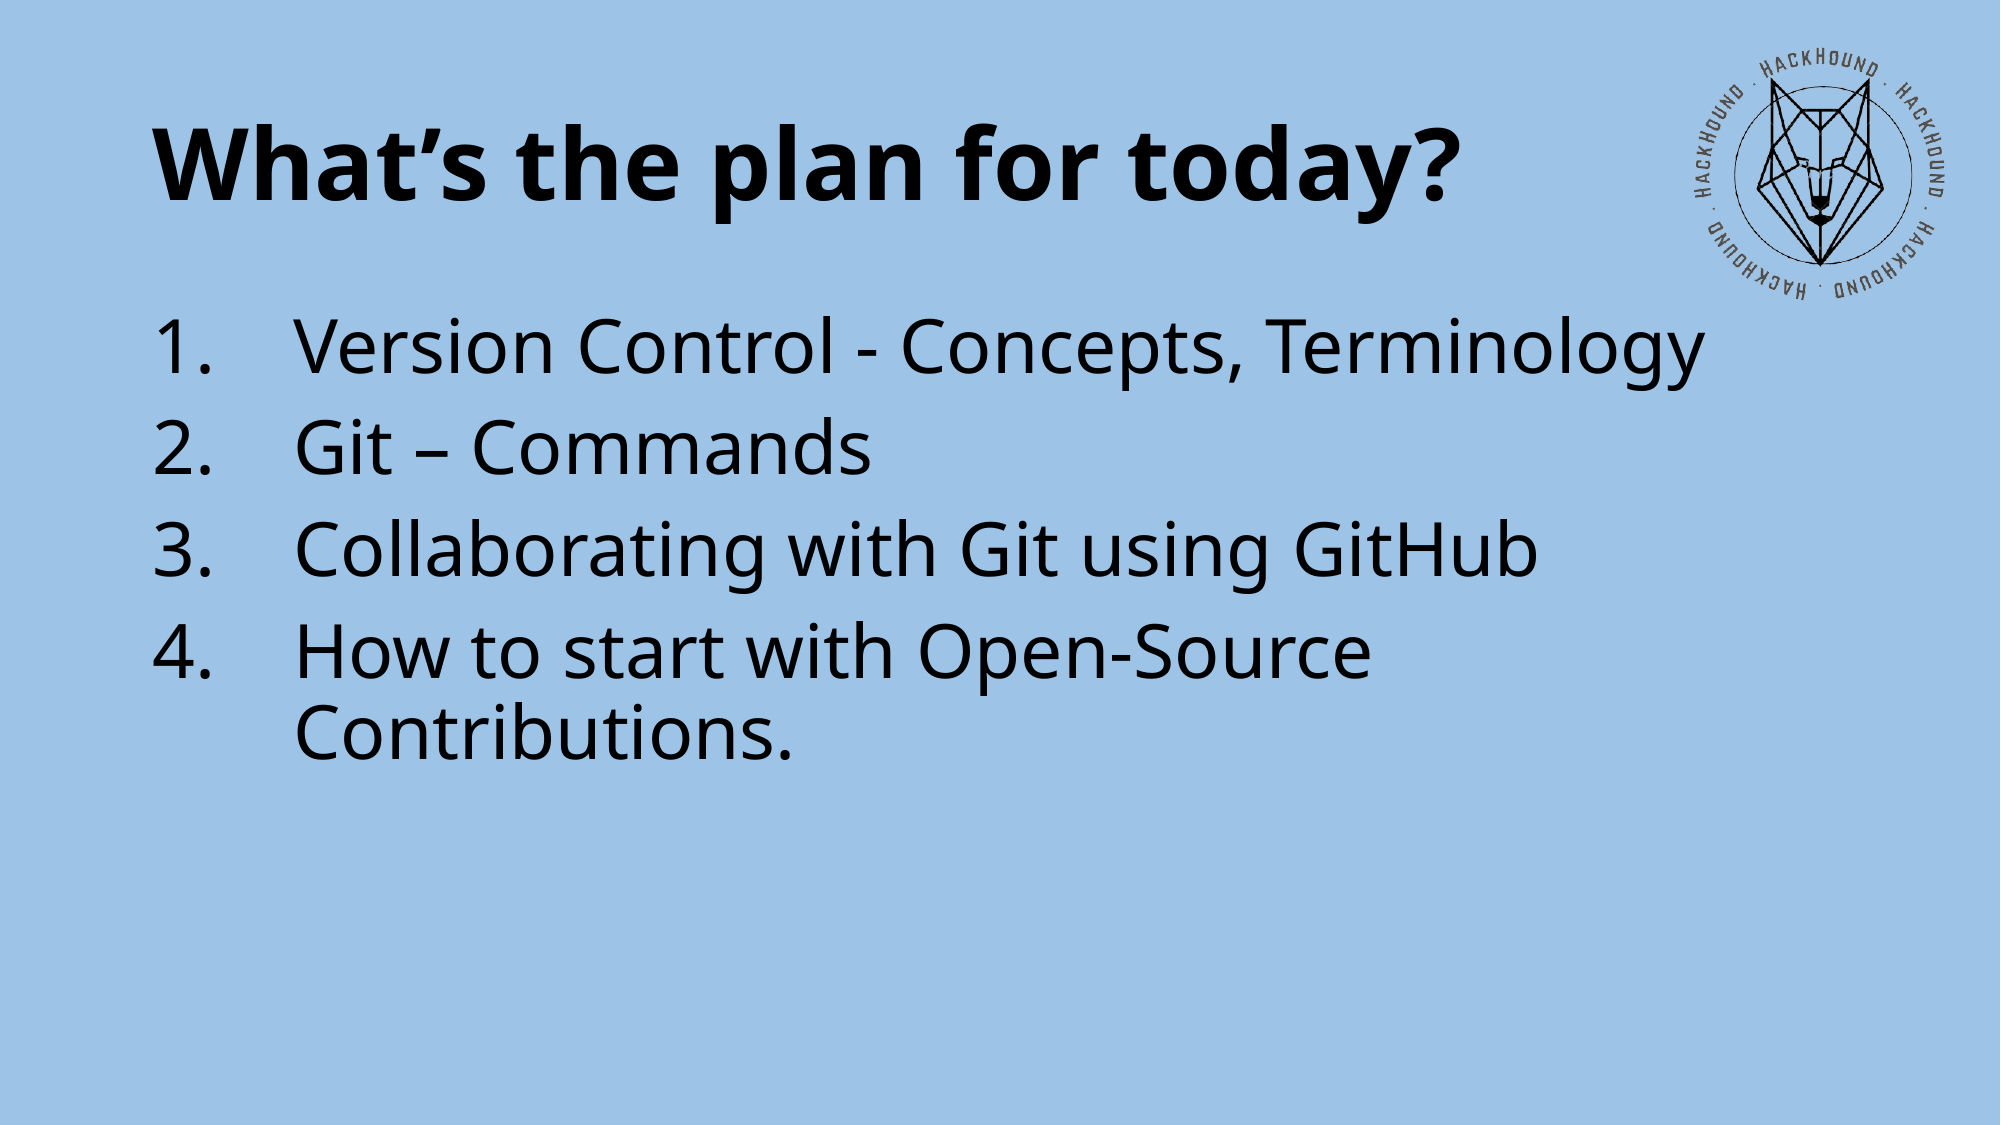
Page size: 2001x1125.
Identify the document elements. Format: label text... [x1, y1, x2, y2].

list Version Control - Concepts, Terminology Git – Commands Collaborating with Git using GitHub How to start with Open-Source Contributions. [137, 300, 1863, 1015]
title What’s the plan for today? [137, 59, 1863, 278]
picture [1621, 0, 2001, 350]
